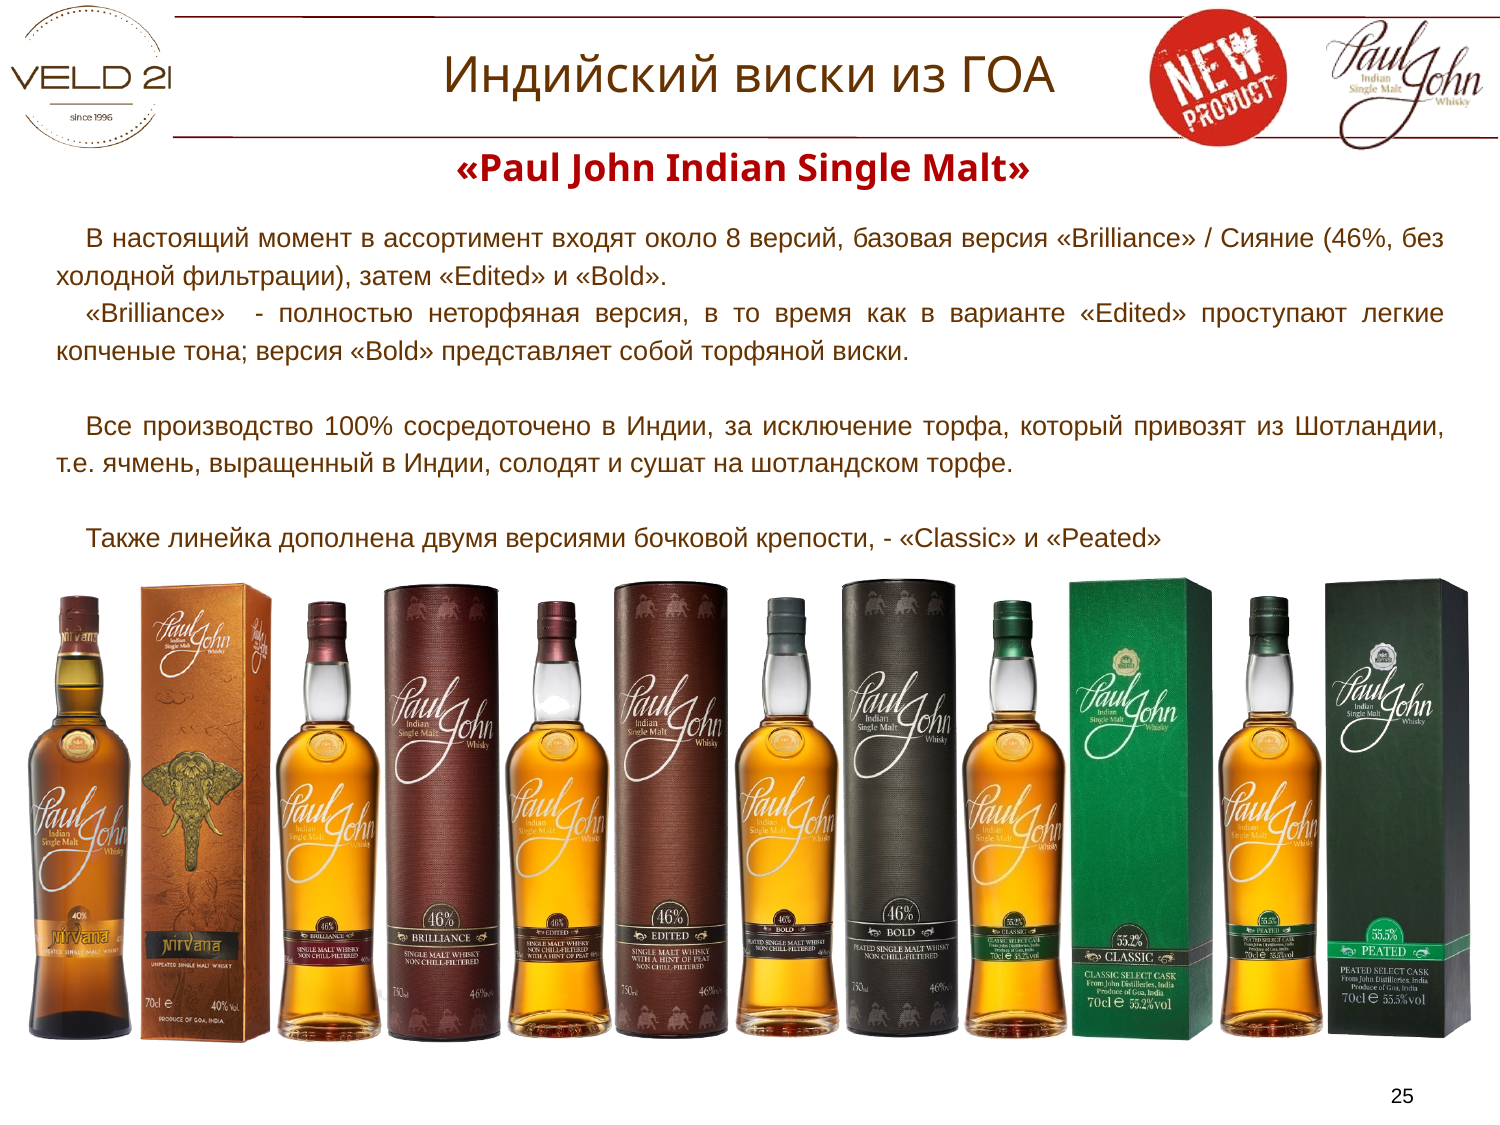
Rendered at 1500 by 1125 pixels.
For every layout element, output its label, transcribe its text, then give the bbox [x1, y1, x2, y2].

text_box Индийский виски из ГОА [1293, 18, 1457, 137]
picture [1326, 20, 1484, 154]
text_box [19, 568, 1483, 1050]
text_box «Paul John Indian Single Malt» [40, 143, 1457, 196]
picture [1144, 6, 1290, 149]
text_box [23, 199, 1500, 269]
picture [9, 5, 171, 149]
text_box Индийский виски из ГОА [41, 18, 1139, 137]
text_box В настоящий момент в ассортимент входят около 8 версий, базовая версия «Brilliance» / Сияние (46%, без холодной фильтрации), затем «Edited» и «Bold». «Brilliance» - полностью неторфяная версия, в то время как в варианте «Edited» проступают легкие копченые тона; версия «Bold» представляет собой торфяной виски. Все производство 100% сосредоточено в Индии, за исключение торфа, который привозят из Шотландии, т.е. ячмень, выращенный в Индии, солодят и сушат на шотландском торфе. Также линейка дополнена двумя версиями бочковой крепости, - «Classic» и «Peated» [41, 208, 1459, 561]
